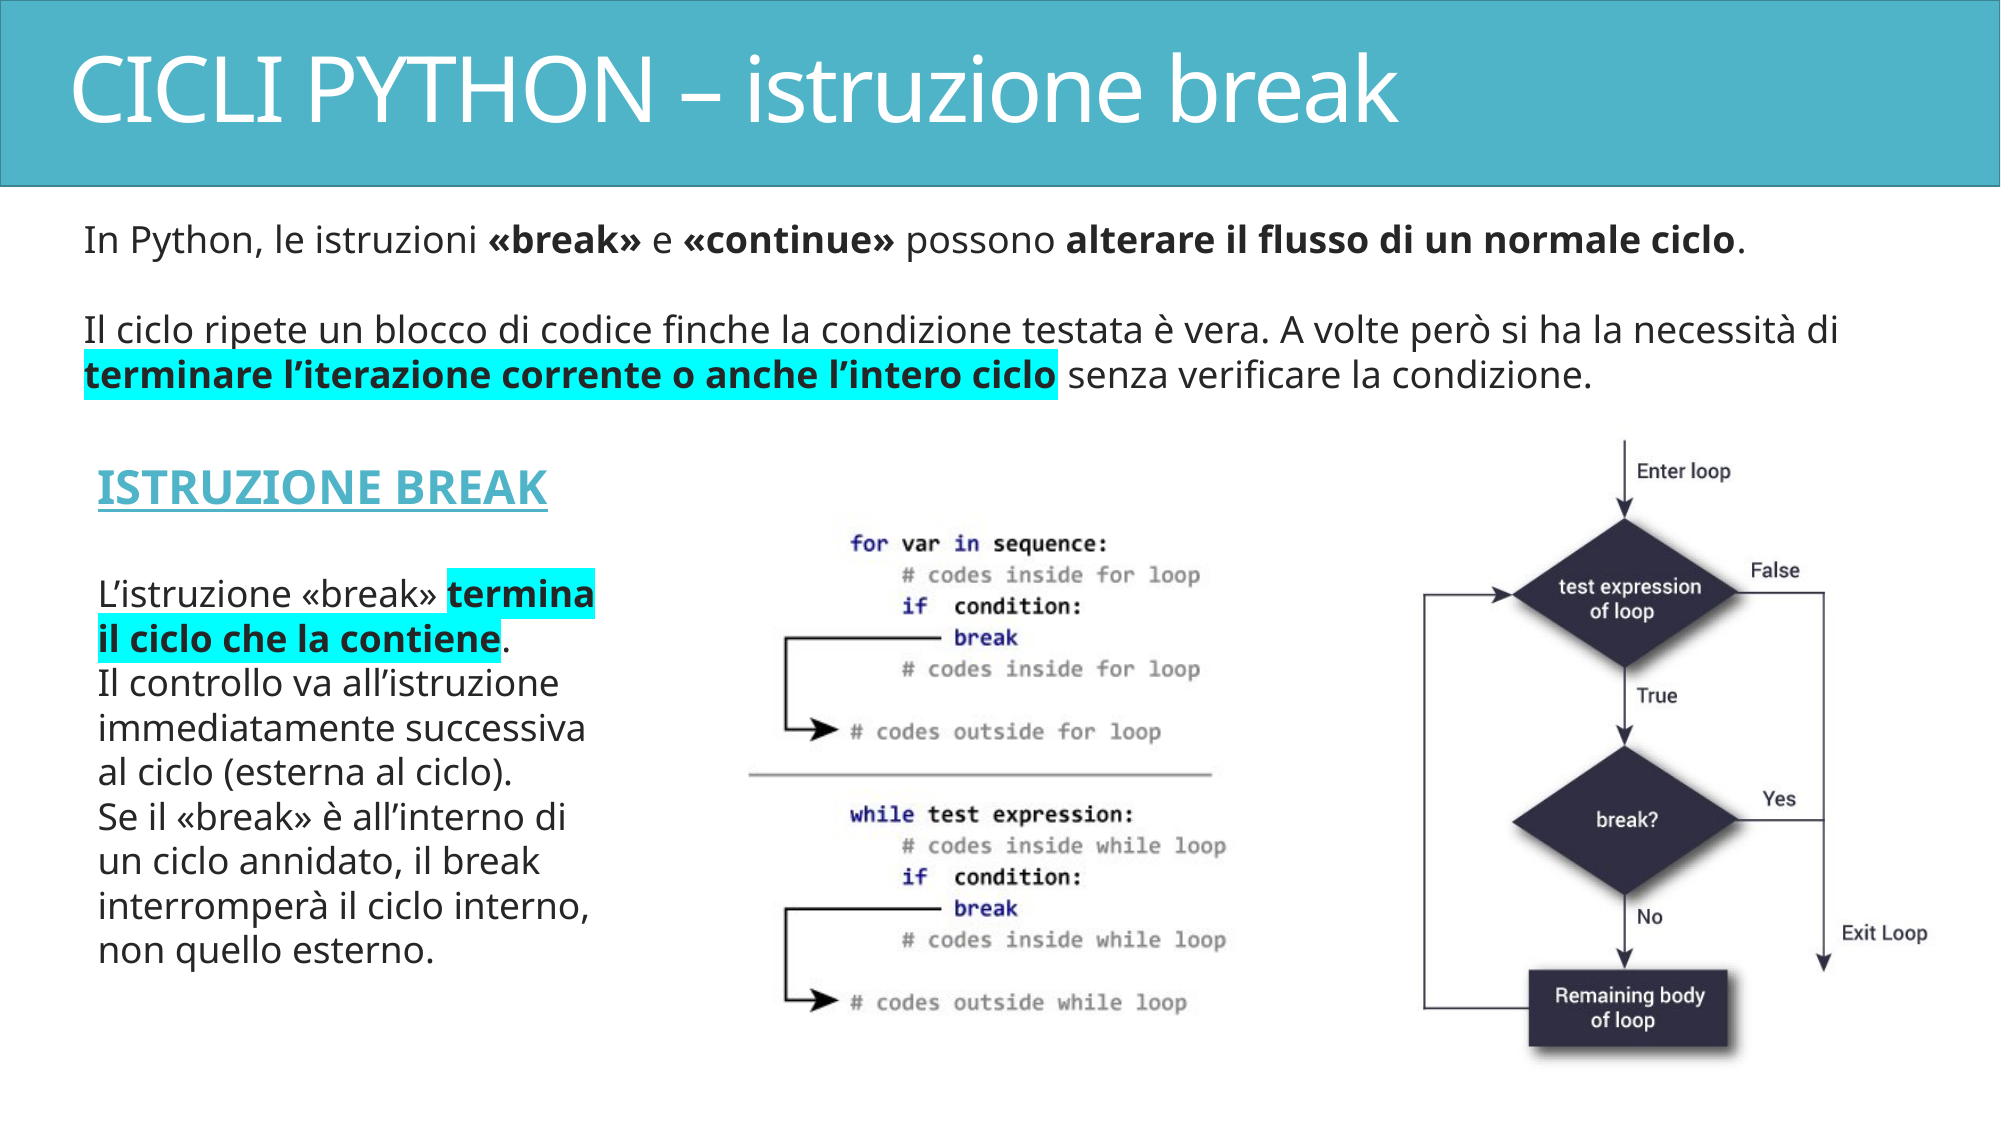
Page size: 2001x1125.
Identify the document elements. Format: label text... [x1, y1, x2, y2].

title CICLI PYTHON – istruzione break [53, 19, 1949, 170]
list ISTRUZIONE BREAK L’istruzione «break» termina il ciclo che la contiene. Il controllo va all’istruzione immediatamente successiva al ciclo (esterna al ciclo). Se il «break» è all’interno di un ciclo annidato, il break interromperà il ciclo interno, non quello esterno. [68, 450, 619, 1075]
picture [735, 489, 1236, 1036]
picture [1380, 410, 1949, 1076]
list In Python, le istruzioni «break» e «continue» possono alterare il flusso di un normale ciclo. Il ciclo ripete un blocco di codice finche la condizione testata è vera. A volte però si ha la necessità di terminare l’iterazione corrente o anche l’intero ciclo senza verificare la condizione. [53, 208, 1949, 409]
